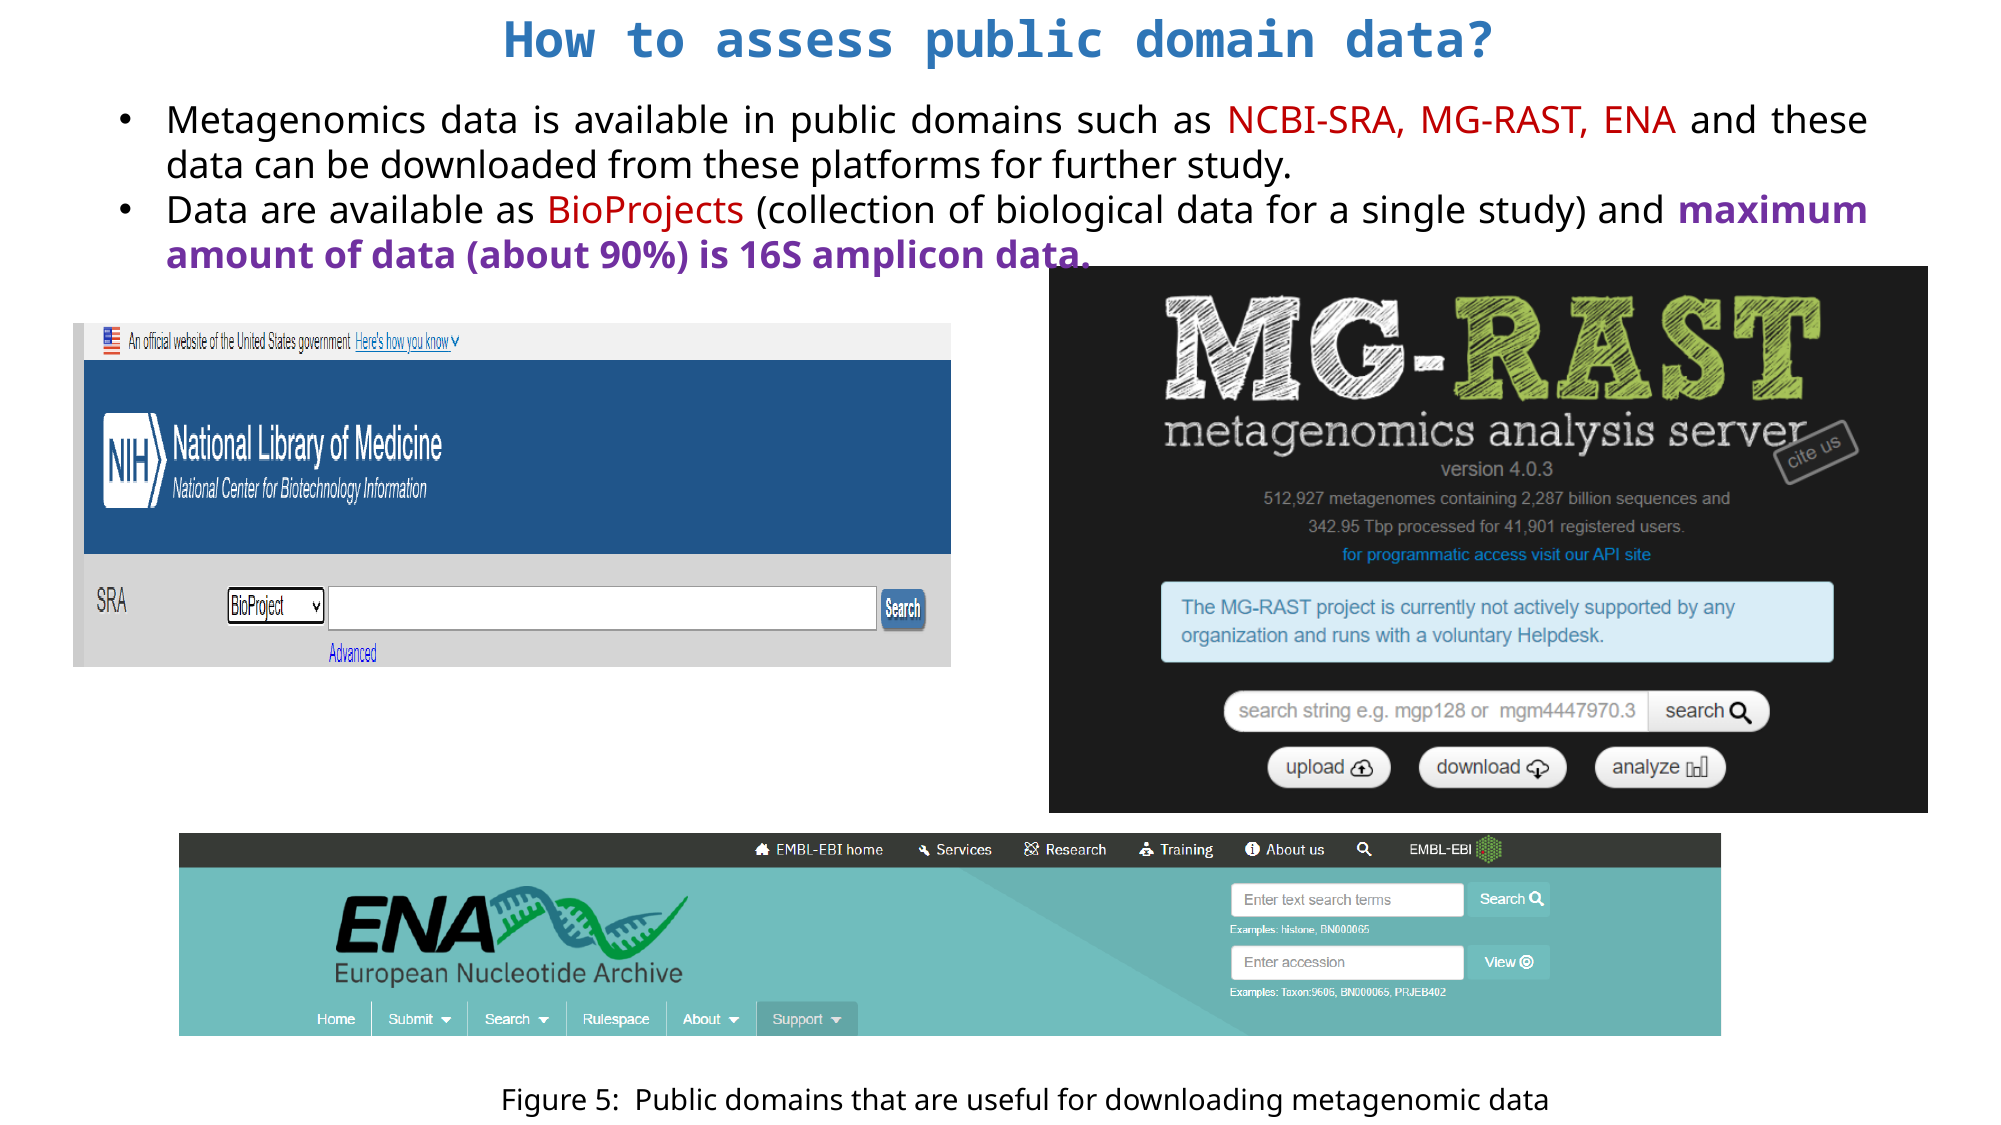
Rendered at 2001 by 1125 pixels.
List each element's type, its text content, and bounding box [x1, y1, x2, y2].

picture [1049, 266, 1928, 813]
text_box Figure 5: Public domains that are useful for downloading metagenomic data [249, 1071, 1803, 1124]
text_box How to assess public domain data? [490, 0, 1510, 75]
picture [179, 833, 1722, 1036]
picture [73, 323, 951, 667]
text_box Metagenomics data is available in public domains such as NCBI-SRA, MG-RAST, ENA and these data can be downloaded from these platforms for further study. Data are available as BioProjects (collection of biological data for a single study) and maximum amount of data (about 90%) is 16S amplicon data. [104, 88, 1884, 374]
